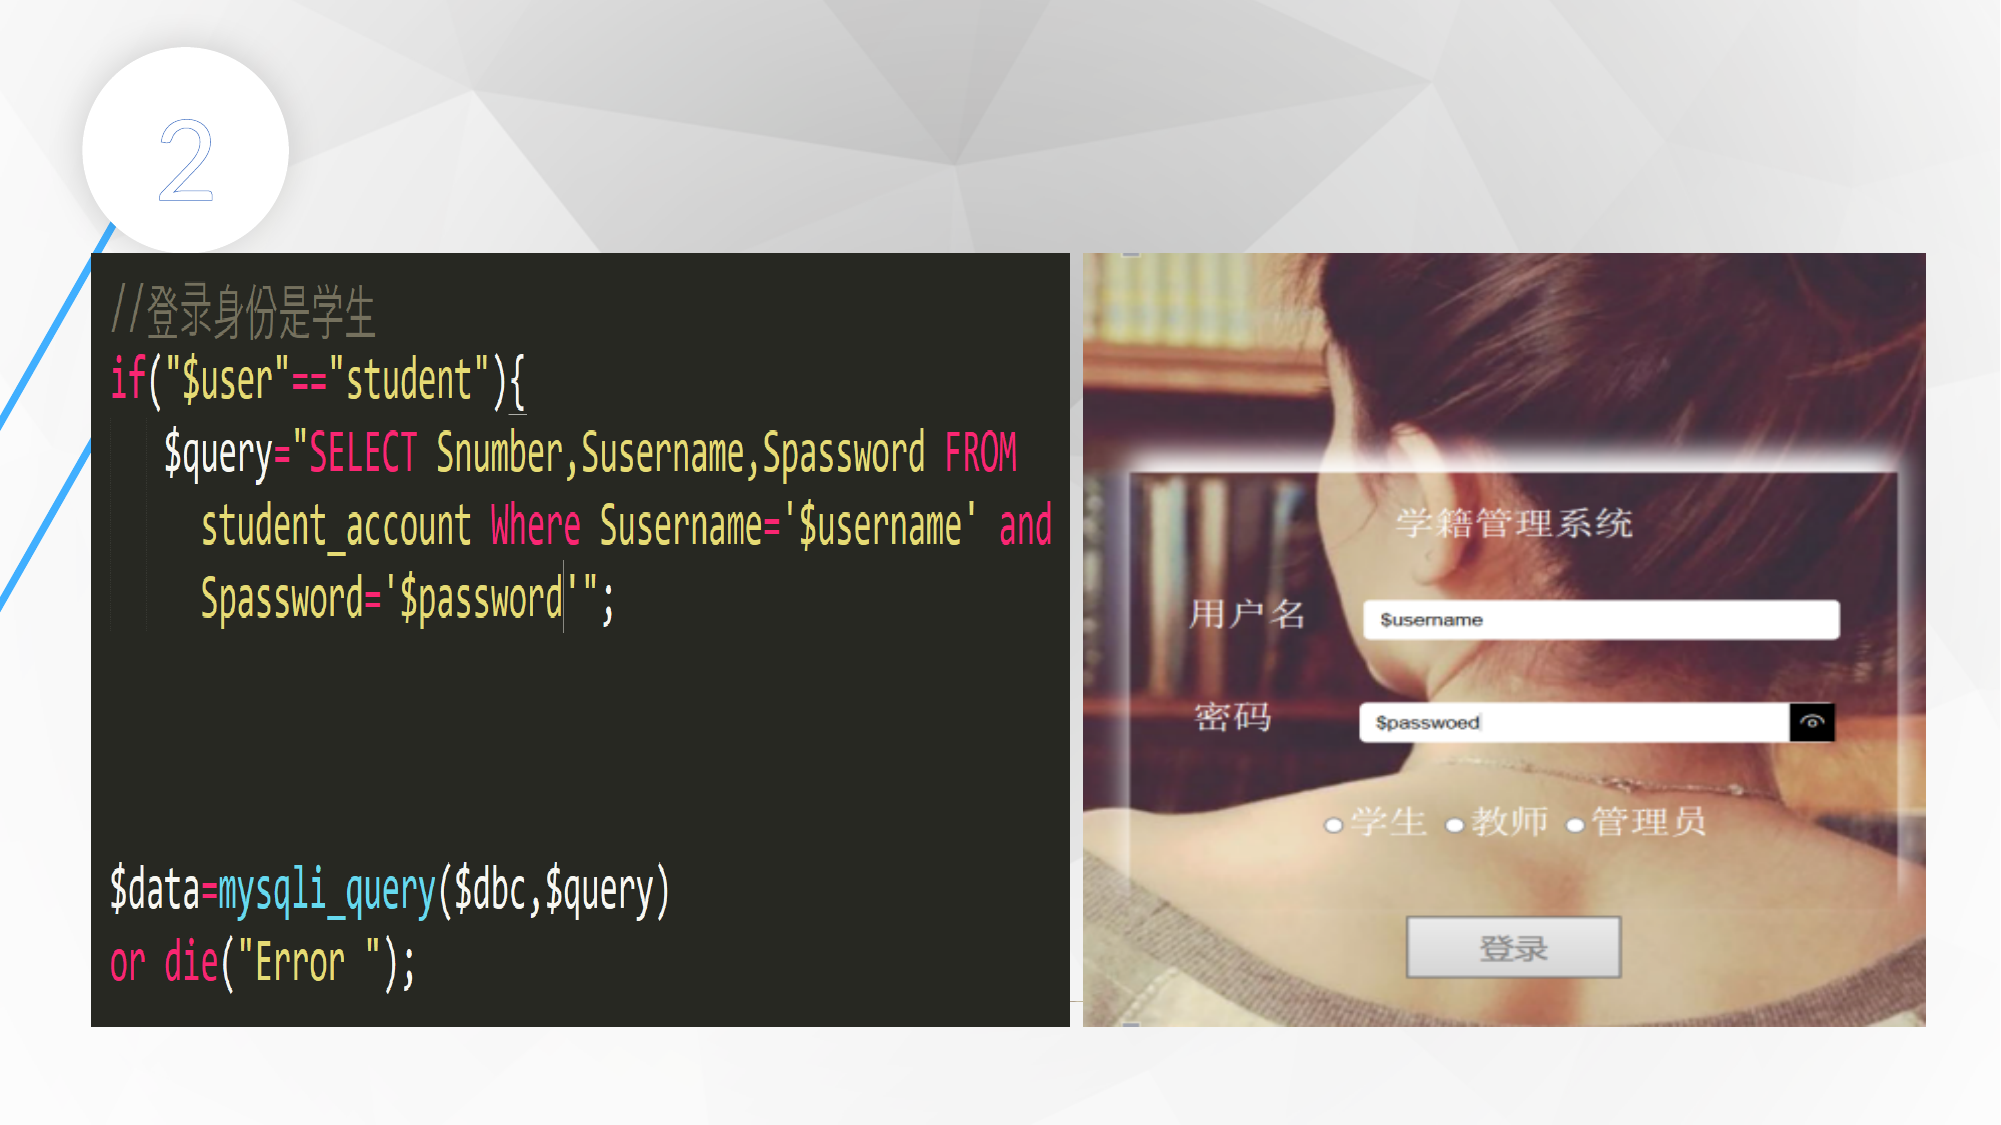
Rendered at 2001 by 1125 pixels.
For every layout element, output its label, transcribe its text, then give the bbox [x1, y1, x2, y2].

text_box 2 [81, 46, 290, 253]
text_box [0, 435, 91, 615]
text_box [0, 232, 111, 434]
picture [0, 0, 2000, 1125]
